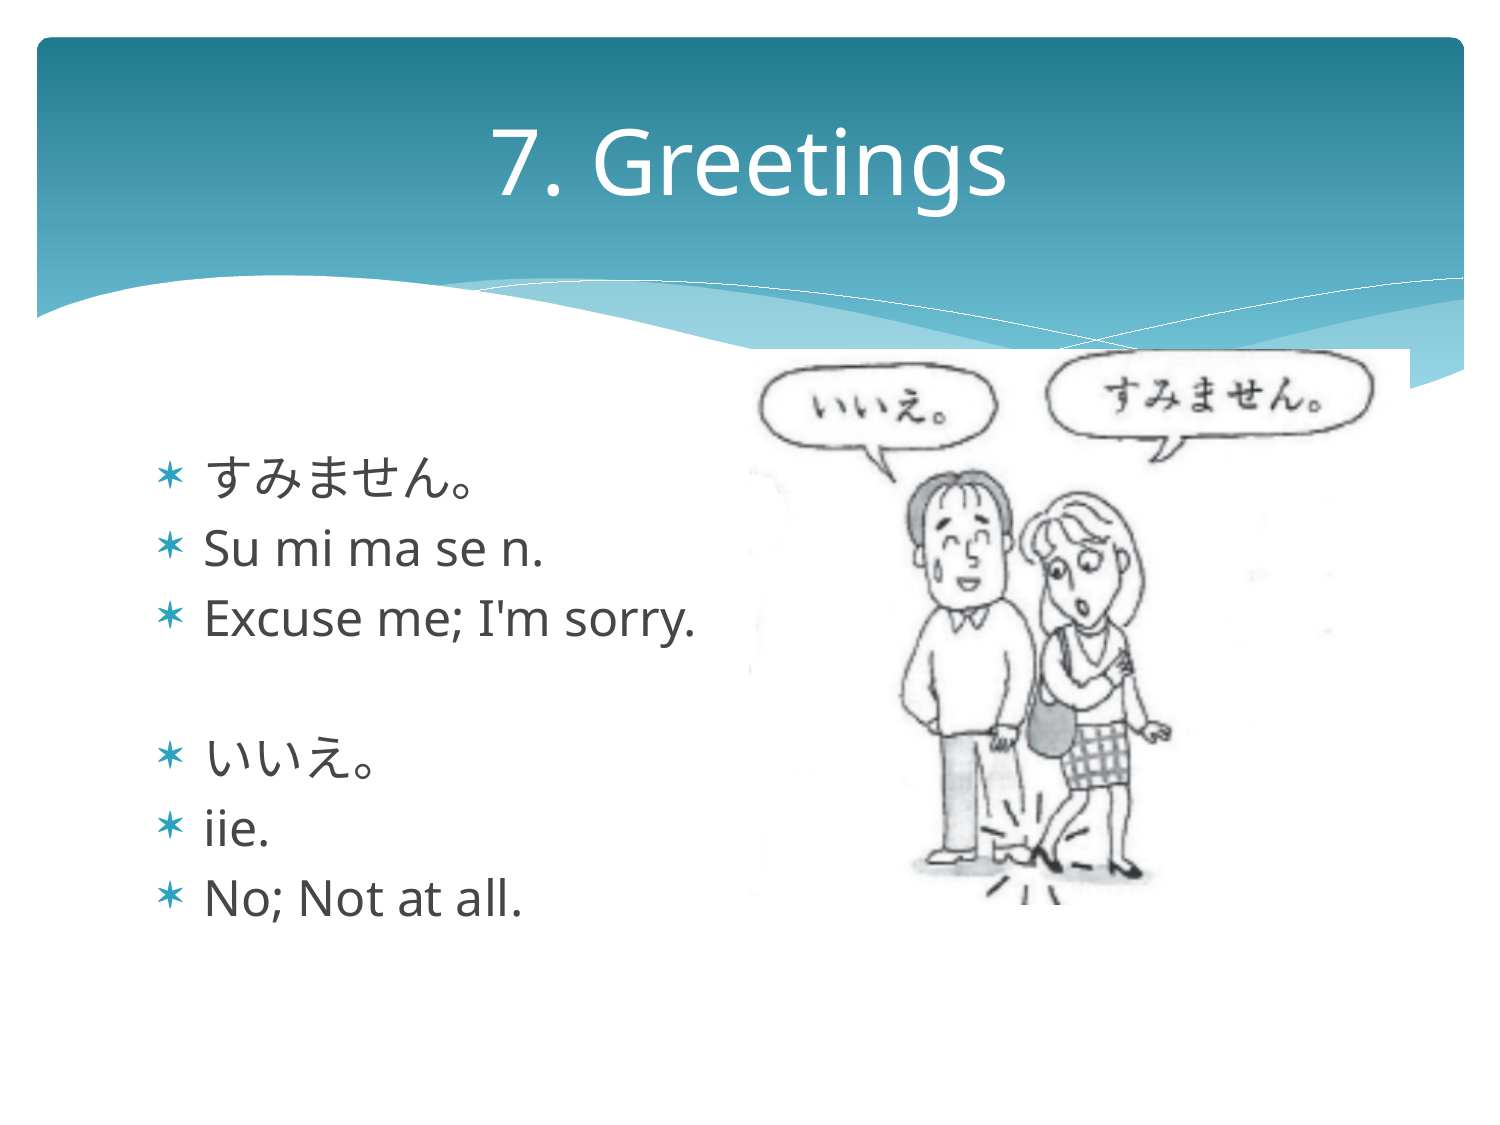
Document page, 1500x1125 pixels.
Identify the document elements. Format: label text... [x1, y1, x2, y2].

picture [712, 349, 1410, 905]
list すみません。 Su mi ma se n. Excuse me; I'm sorry. いいえ。 iie. No; Not at all. [143, 438, 1359, 1005]
title 7. Greetings [75, 55, 1425, 261]
